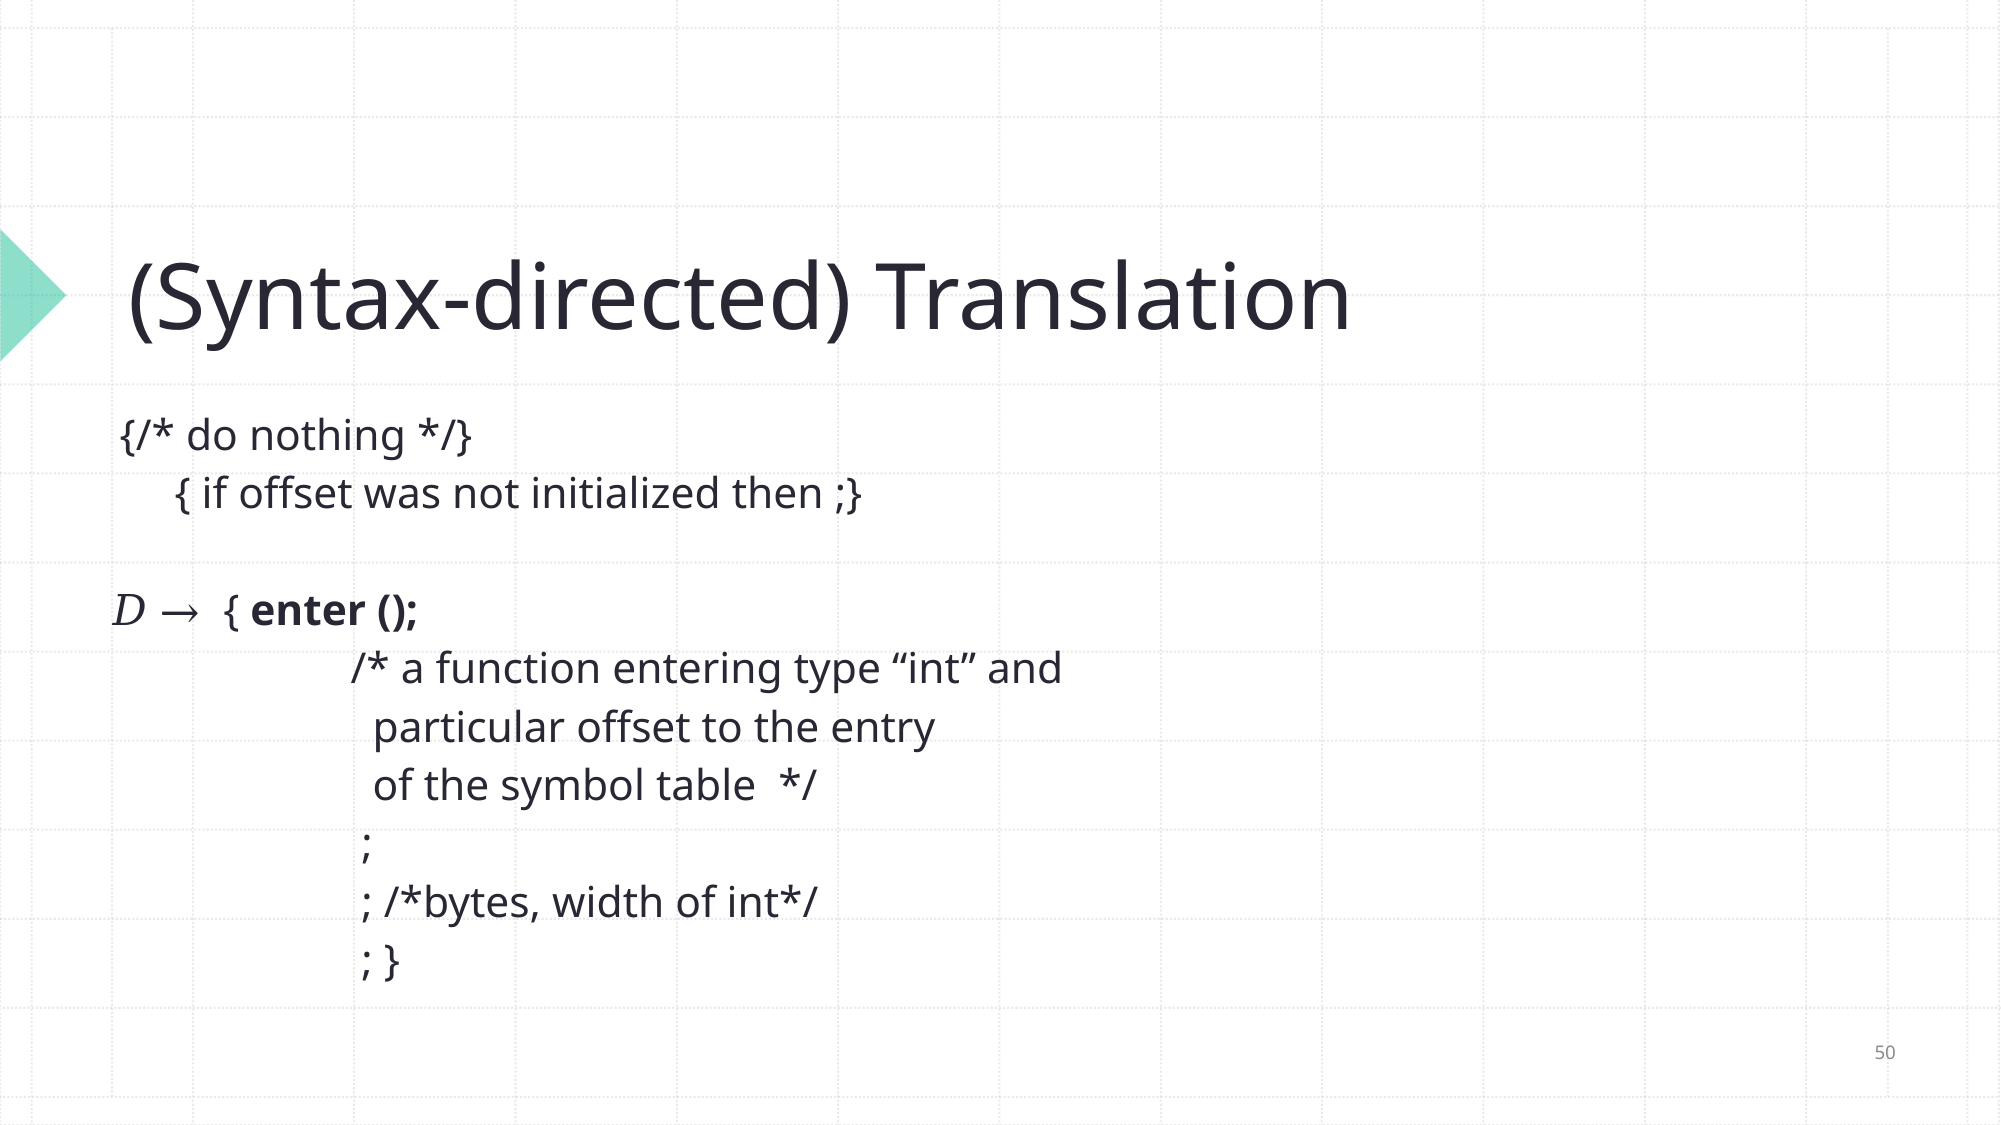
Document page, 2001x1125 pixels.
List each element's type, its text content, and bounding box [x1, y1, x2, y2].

title (Syntax-directed) Translation [113, 119, 1808, 356]
slide_number 50 [1805, 1019, 1966, 1089]
